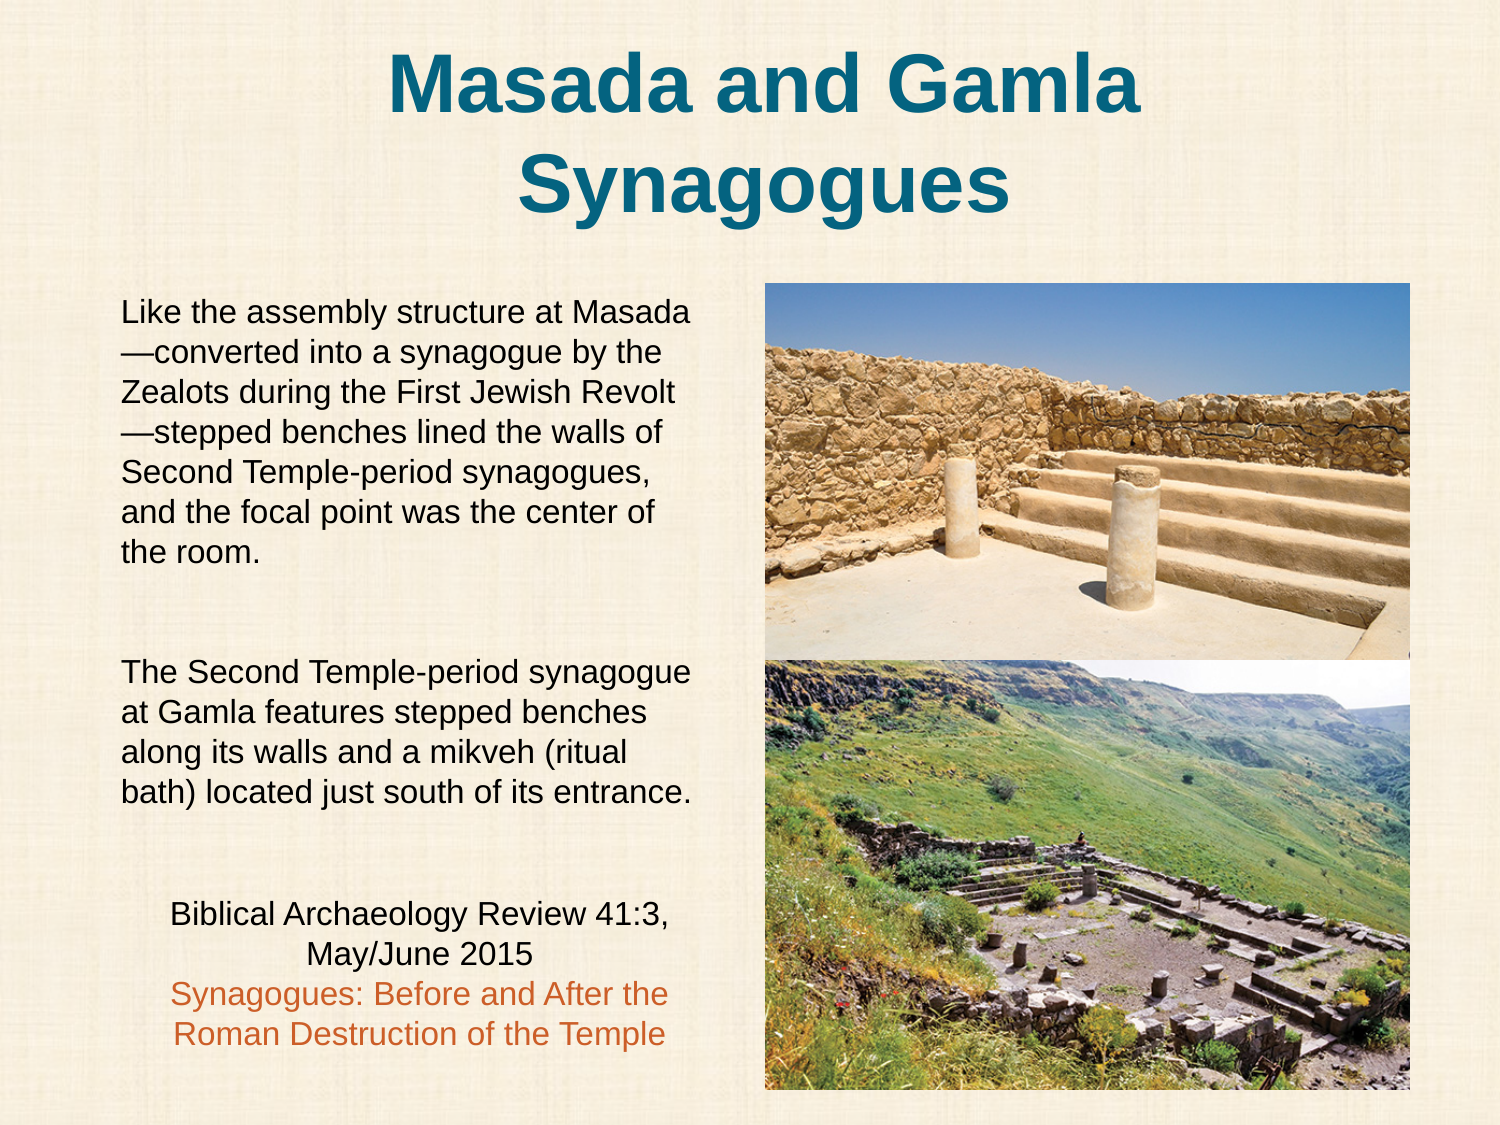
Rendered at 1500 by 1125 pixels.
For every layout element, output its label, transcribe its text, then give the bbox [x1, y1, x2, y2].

text_box Biblical Archaeology Review 41:3, May/June 2015 Synagogues: Before and After the Roman Destruction of the Temple [119, 885, 720, 1060]
picture [0, 0, 1500, 1125]
text_box Like the assembly structure at Masada—converted into a synagogue by the Zealots during the First Jewish Revolt—stepped benches lined the walls of Second Temple-period synagogues, and the focal point was the center of the room. The Second Temple-period synagogue at Gamla features stepped benches along its walls and a mikveh (ritual bath) located just south of its entrance. [106, 283, 714, 937]
text_box Masada and Gamla Synagogues [204, 42, 1324, 216]
